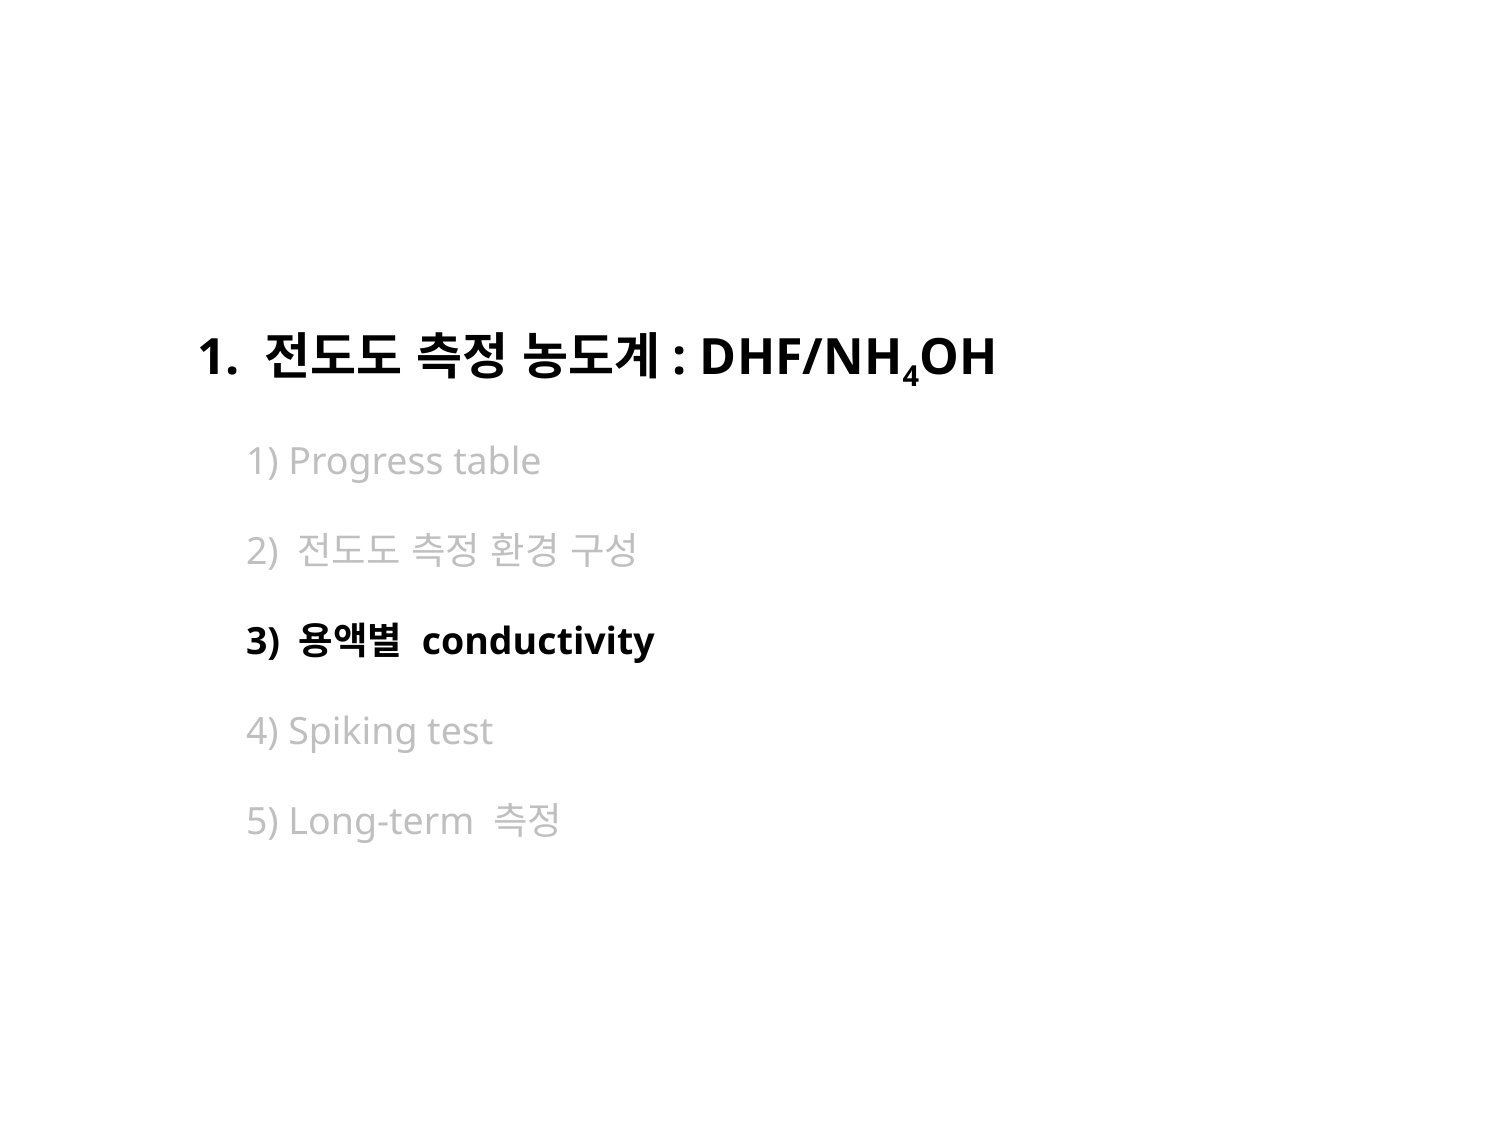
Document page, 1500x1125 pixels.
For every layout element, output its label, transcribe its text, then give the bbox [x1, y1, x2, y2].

text_box 1. 전도도 측정 농도계: DHF/NH4OH 1) Progress table 2) 전도도 측정 환경 구성 3) 용액별 conductivity 4) Spiking test 5) Long-term 측정 [182, 248, 1013, 850]
